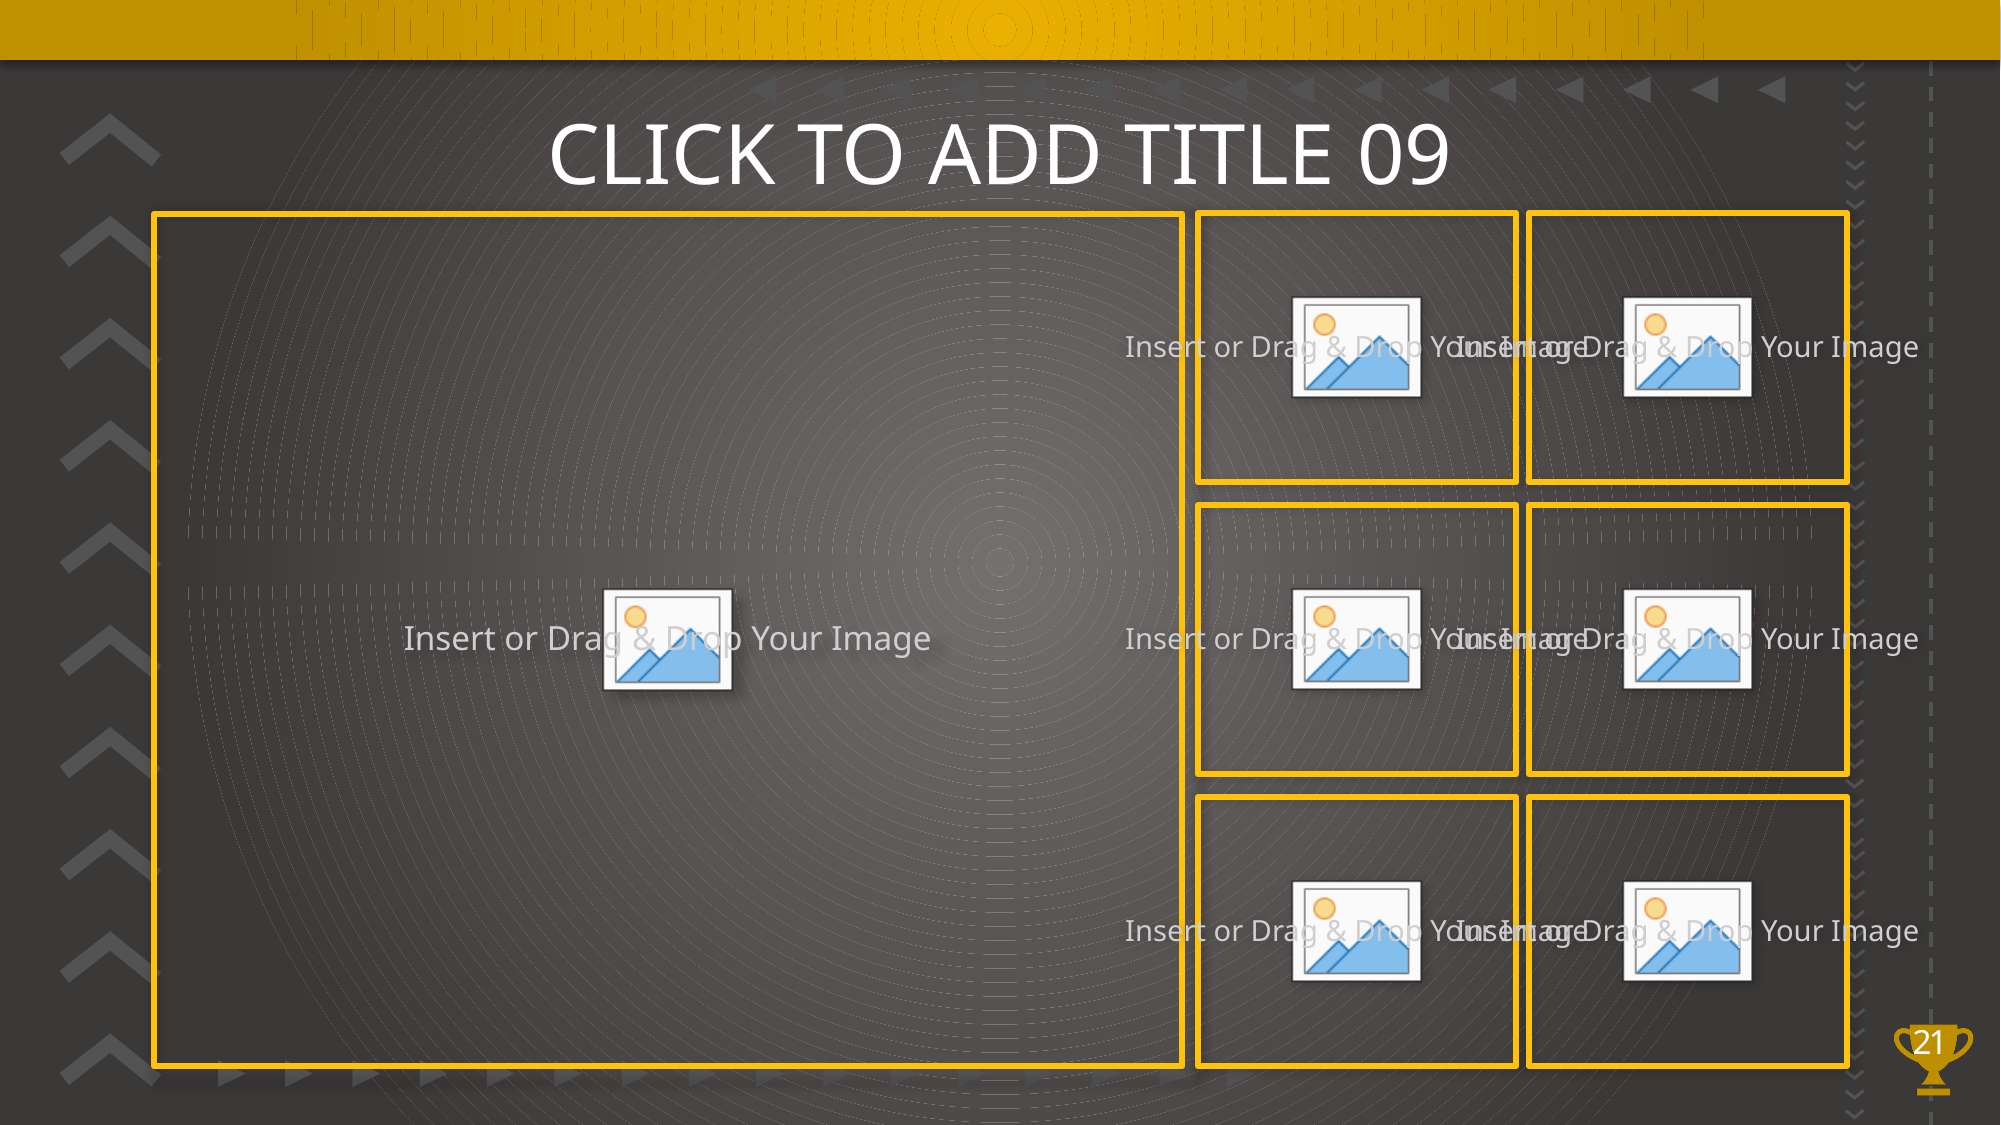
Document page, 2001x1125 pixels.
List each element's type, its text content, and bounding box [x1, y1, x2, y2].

picture [1531, 216, 1844, 480]
picture [1201, 216, 1514, 480]
picture [1531, 799, 1844, 1064]
picture [157, 216, 1180, 1064]
picture [1531, 508, 1844, 772]
picture [1889, 1015, 1978, 1105]
picture [1201, 508, 1514, 772]
picture [1201, 799, 1514, 1064]
title CLICK TO ADD TITLE 09 [0, 59, 2000, 257]
slide_number 21 [1512, 1014, 1963, 1074]
